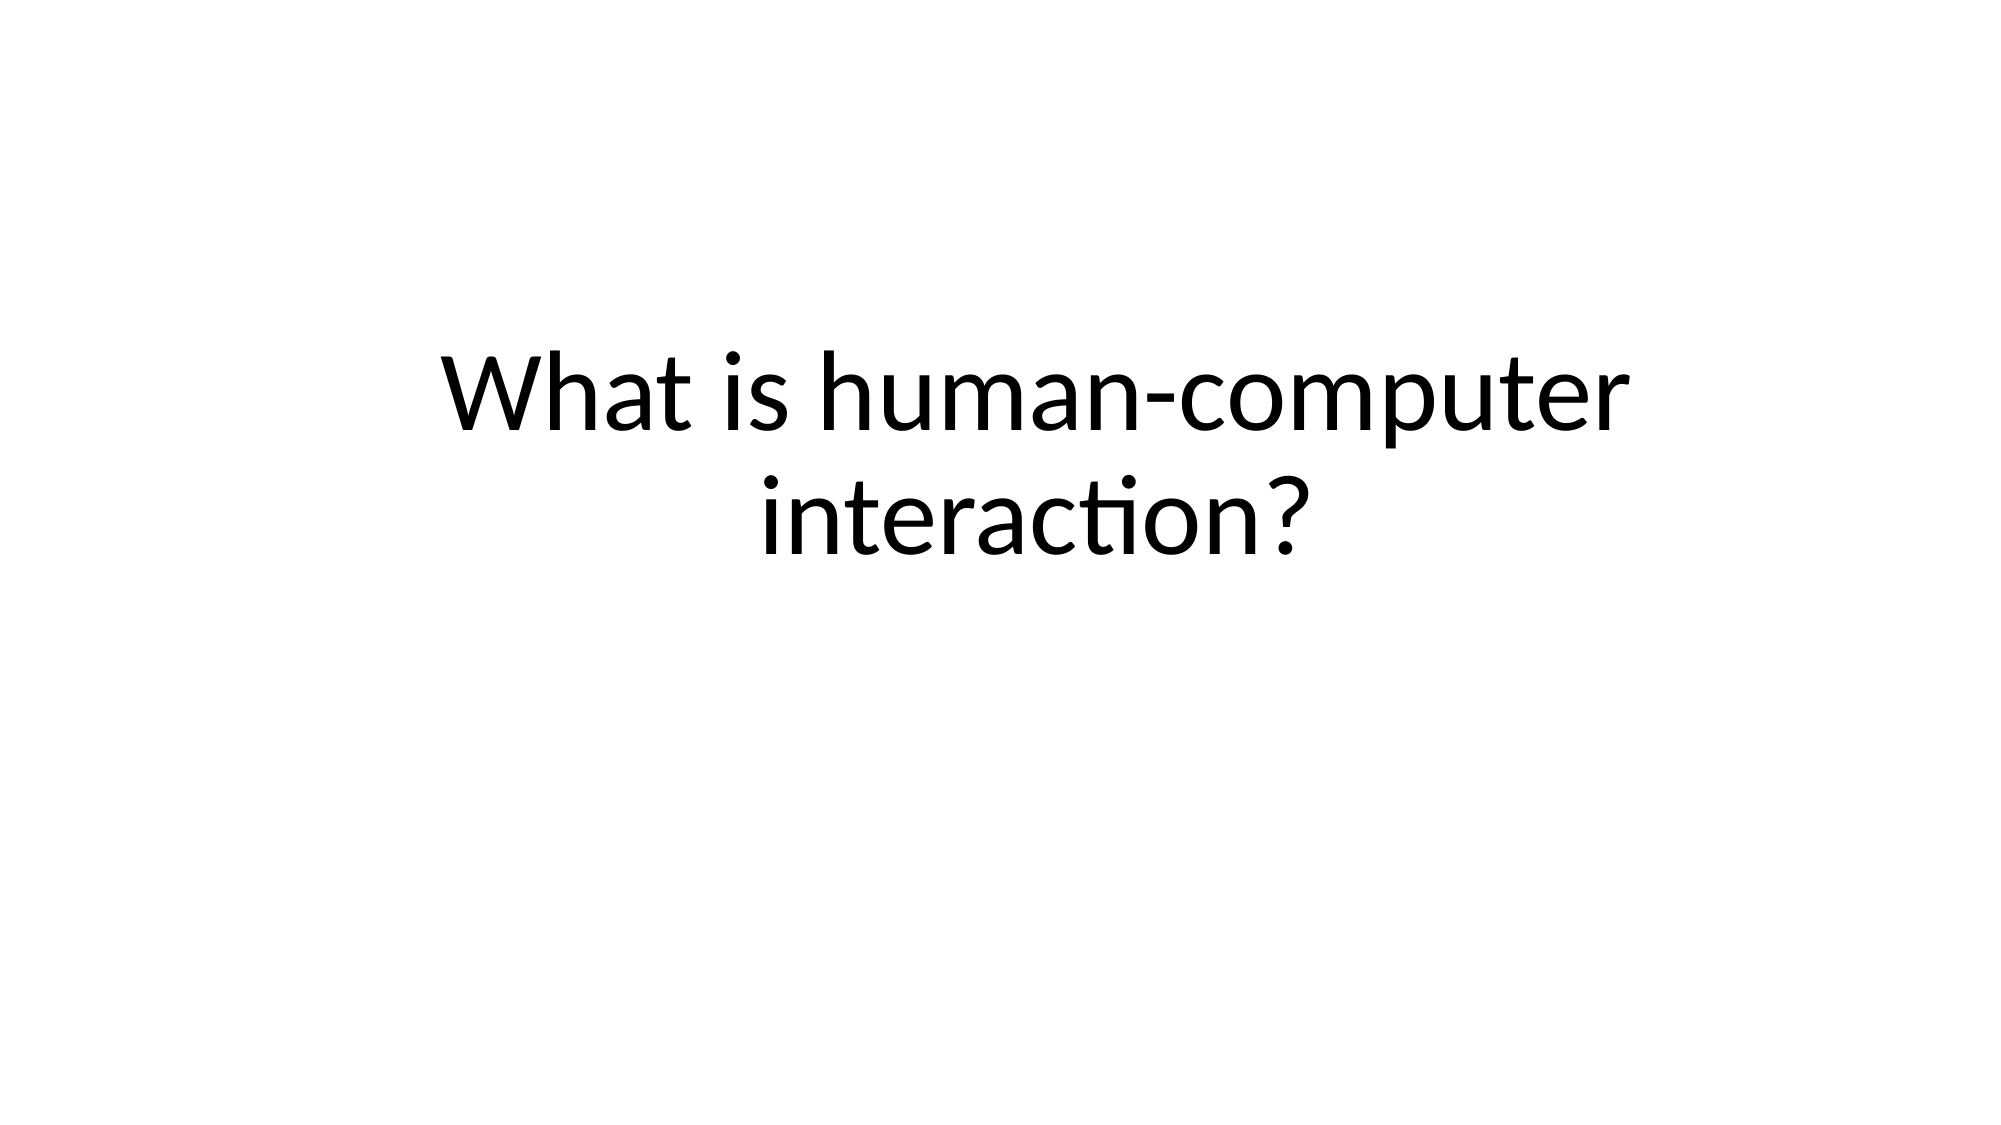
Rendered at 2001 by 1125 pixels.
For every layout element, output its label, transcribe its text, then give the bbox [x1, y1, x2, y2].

title What is human-computer interaction? [156, 348, 1918, 563]
